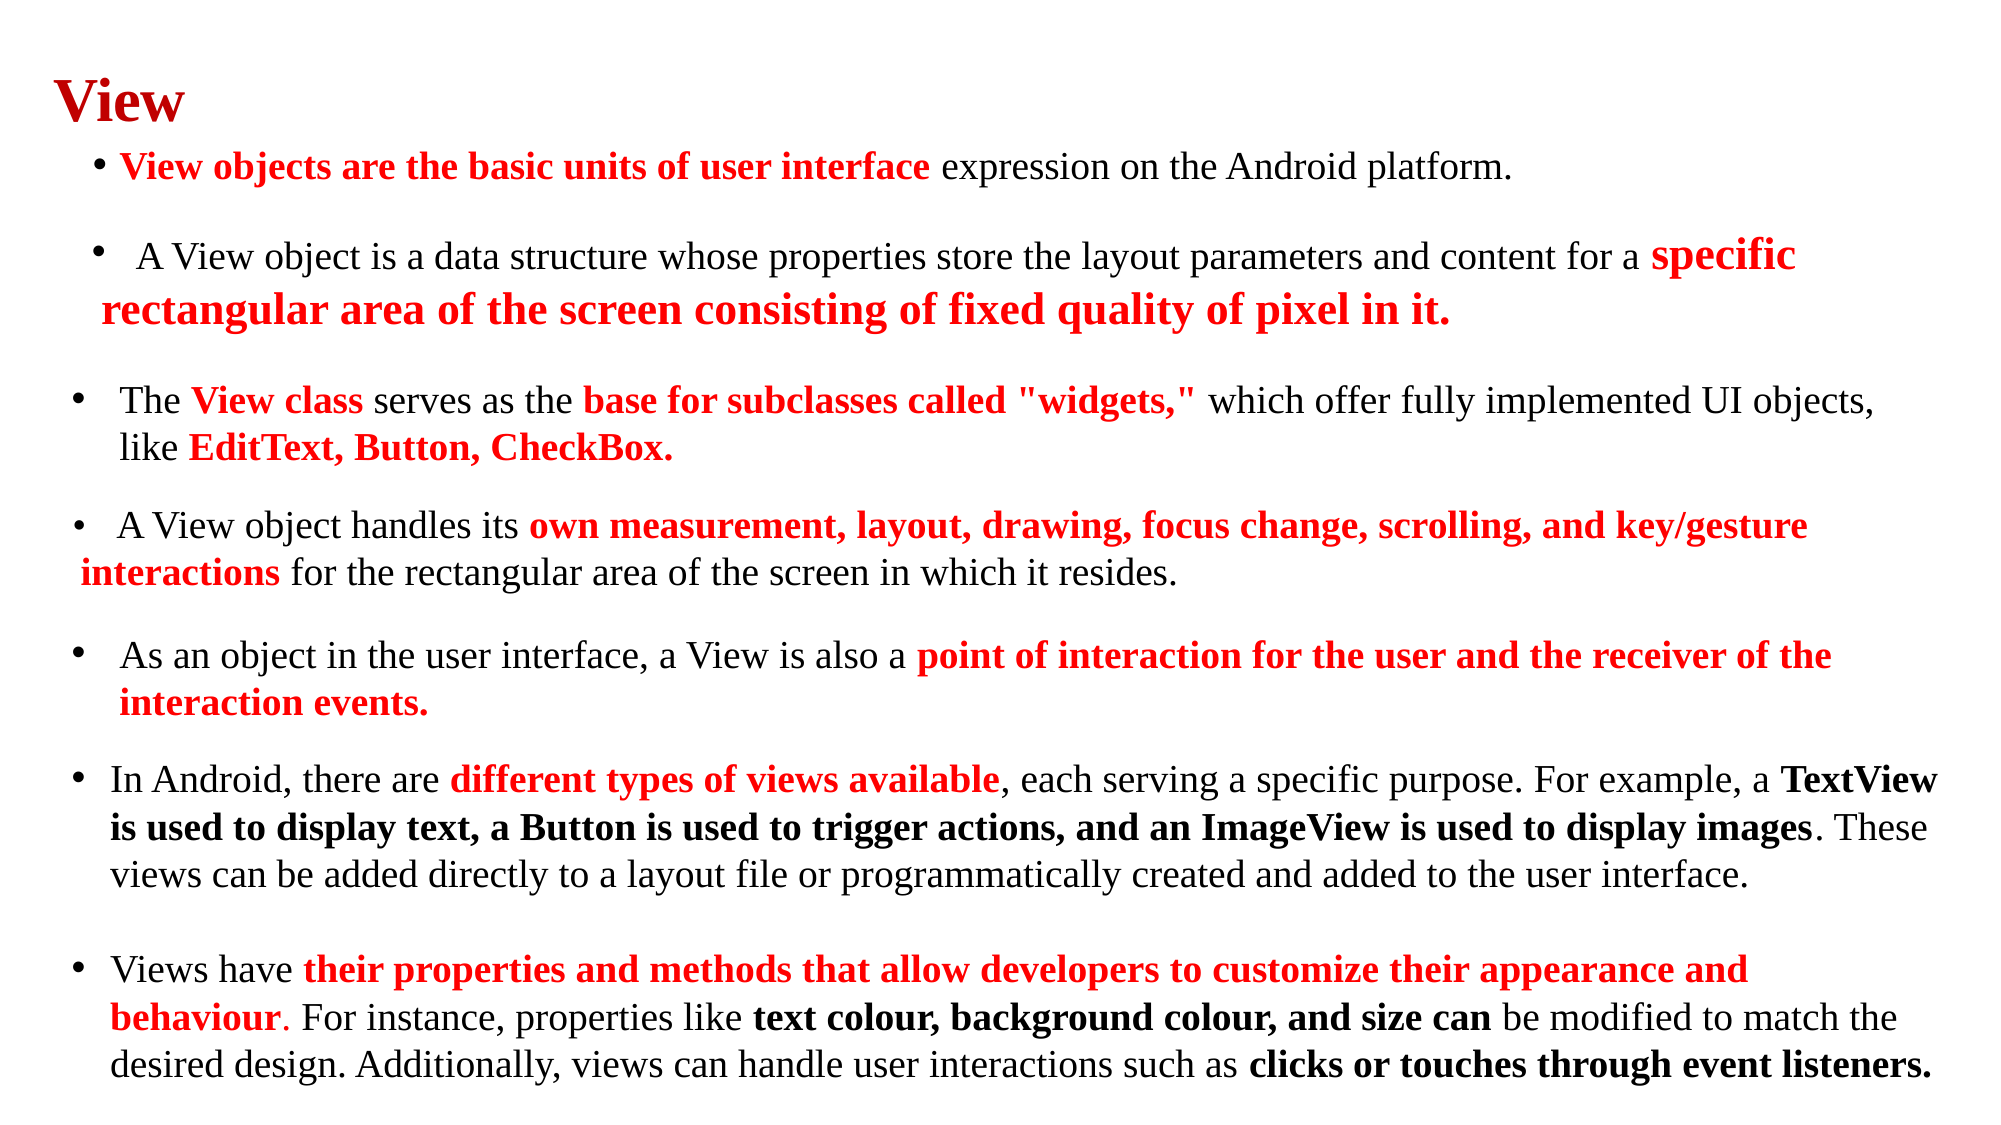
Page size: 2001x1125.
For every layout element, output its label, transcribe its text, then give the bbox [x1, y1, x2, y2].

text_box View • View objects are the basic units of user interface expression on the Android platform. A View object is a data structure whose properties store the layout parameters and content for a specific rectangular area of the screen consisting of fixed quality of pixel in it. The View class serves as the base for subclasses called "widgets," which offer fully implemented UI objects, like EditText, Button, CheckBox. • A View object handles its own measurement, layout, drawing, focus change, scrolling, and key/gesture interactions for the rectangular area of the screen in which it resides. As an object in the user interface, a View is also a point of interaction for the user and the receiver of the interaction events. In Android, there are different types of views available, each serving a specific purpose. For example, a TextView is used to display text, a Button is used to trigger actions, and an ImageView is used to display images. These views can be added directly to a layout file or programmatically created and added to the user interface. Views have their properties and methods that allow developers to customize their appearance and behaviour. For instance, properties like text colour, background colour, and size can be modified to match the desired design. Additionally, views can handle user interactions such as clicks or touches through event listeners. [38, 51, 1955, 1094]
